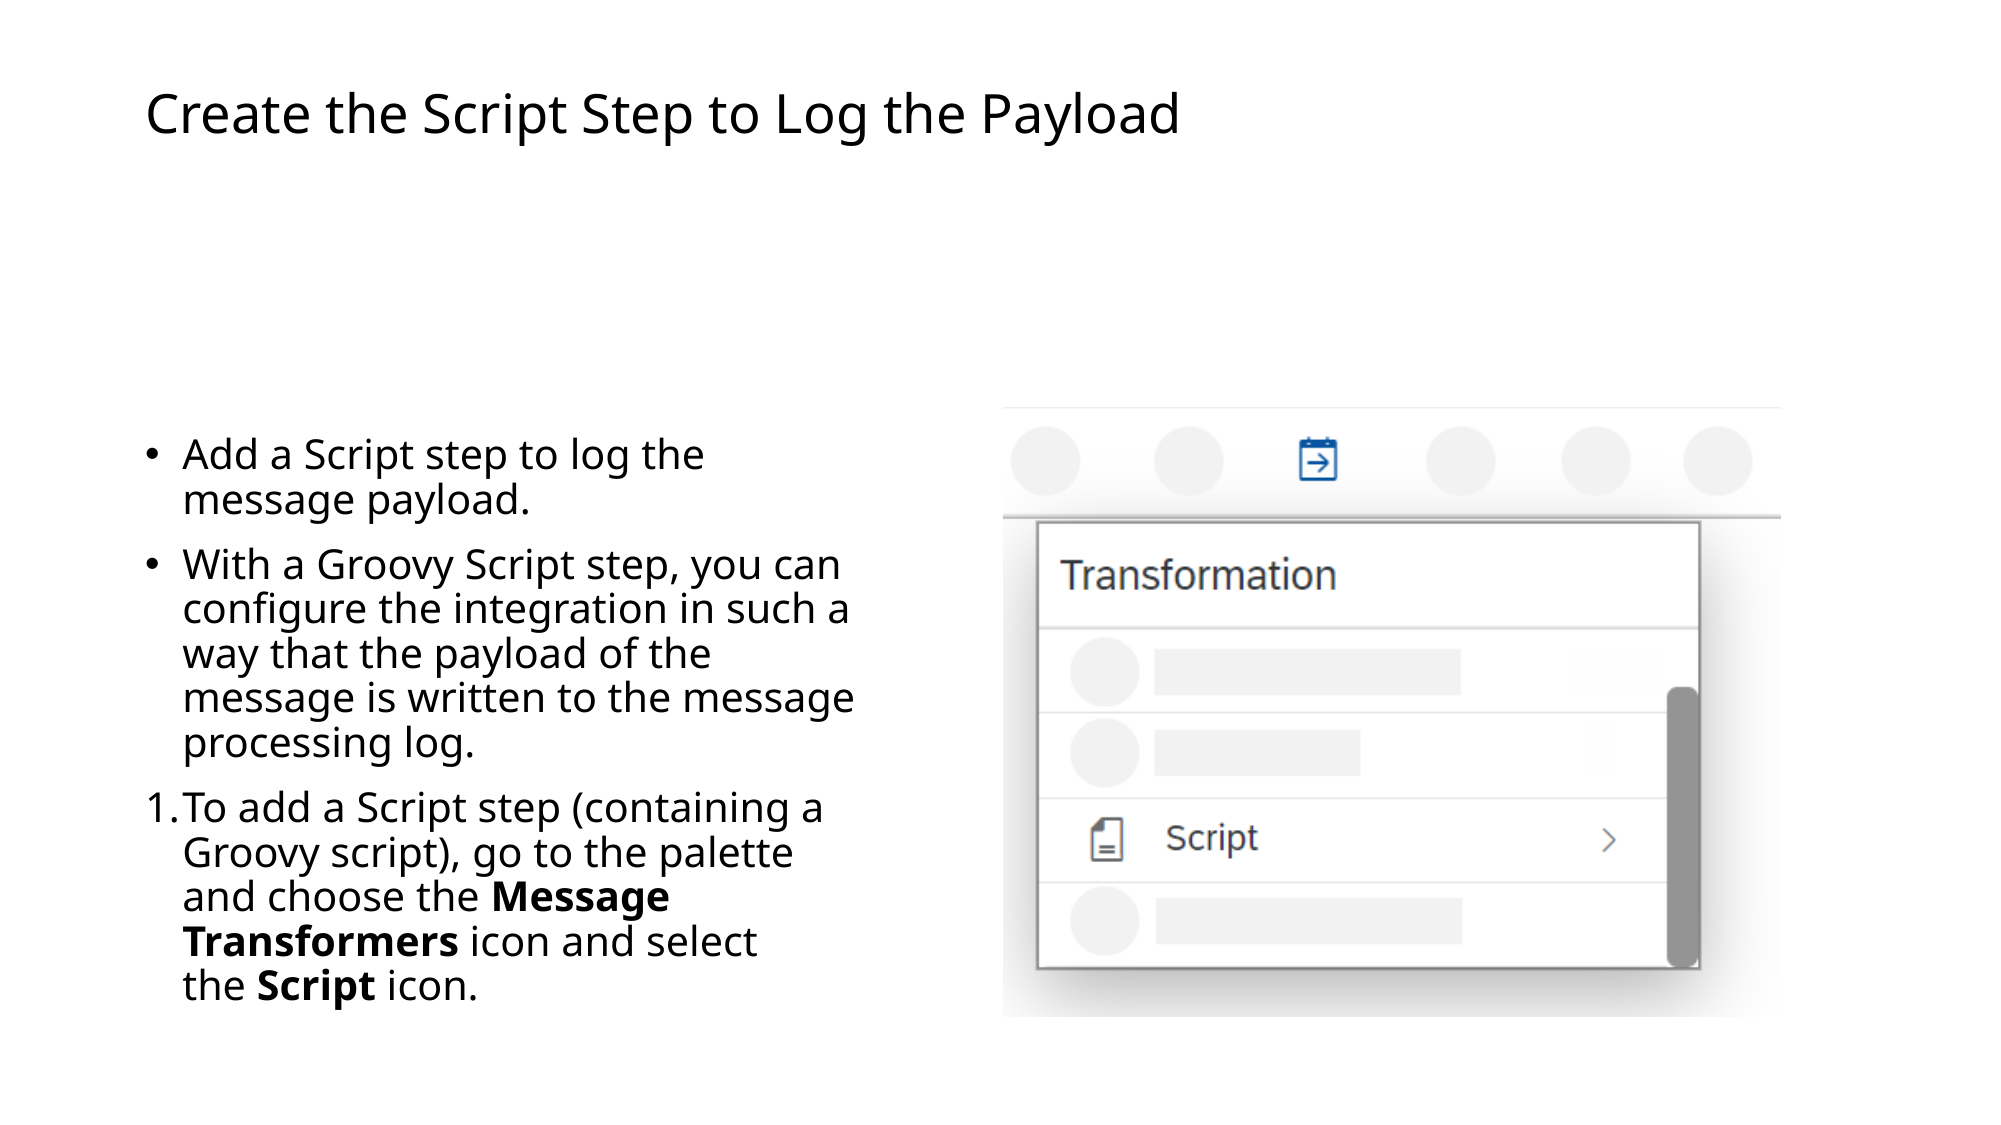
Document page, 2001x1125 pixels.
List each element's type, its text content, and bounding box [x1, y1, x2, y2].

list Add a Script step to log the message payload. With a Groovy Script step, you can configure the integration in such a way that the payload of the message is written to the message processing log. To add a Script step (containing a Groovy script), go to the palette and choose the Message Transformers icon and select the Script icon. [130, 426, 874, 1024]
title Create the Script Step to Log the Payload [130, 63, 1782, 277]
picture [1003, 407, 1781, 1017]
